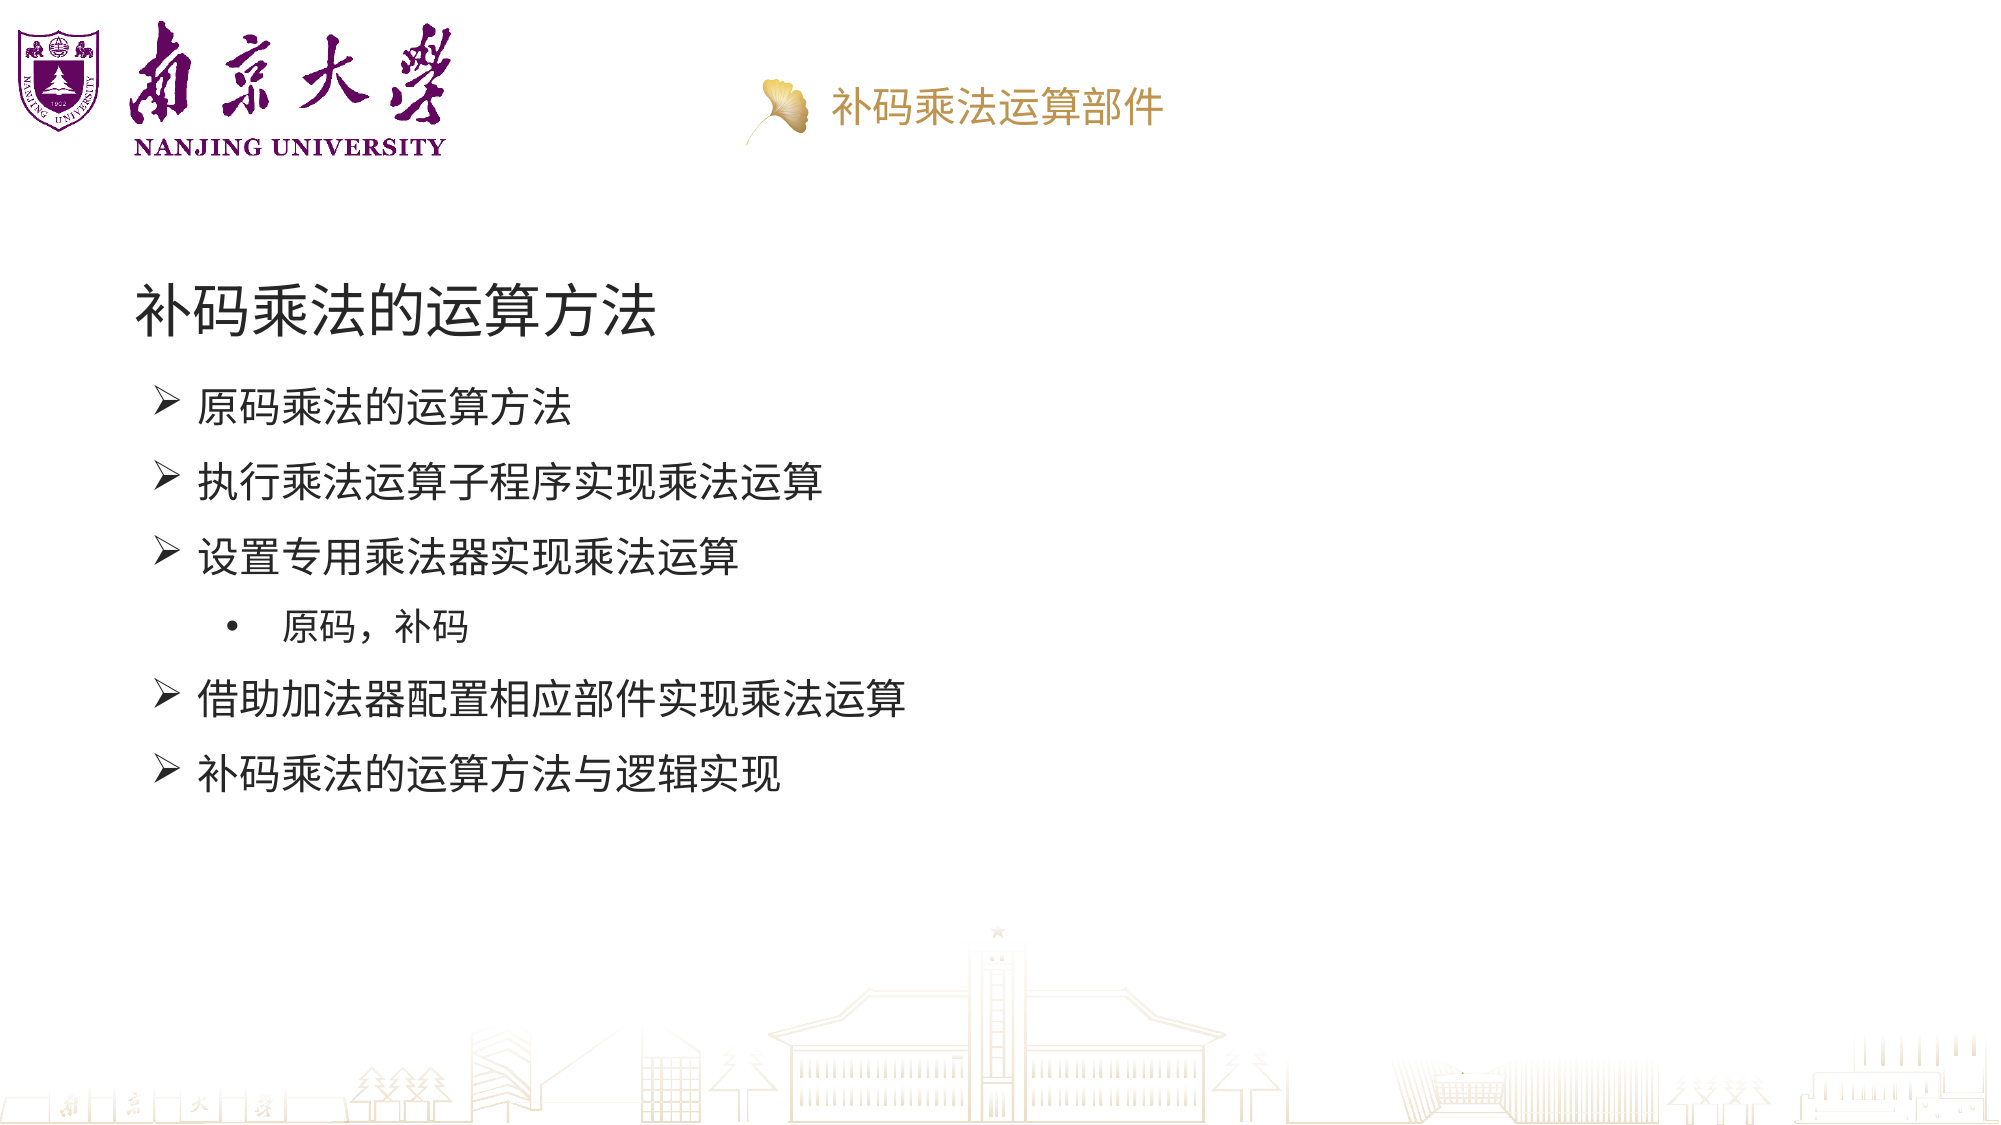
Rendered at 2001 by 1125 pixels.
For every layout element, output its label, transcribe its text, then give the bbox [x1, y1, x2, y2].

picture [731, 64, 830, 169]
picture [18, 21, 451, 160]
text_box 补码乘法运算部件 [816, 73, 1226, 139]
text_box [116, 249, 1938, 878]
